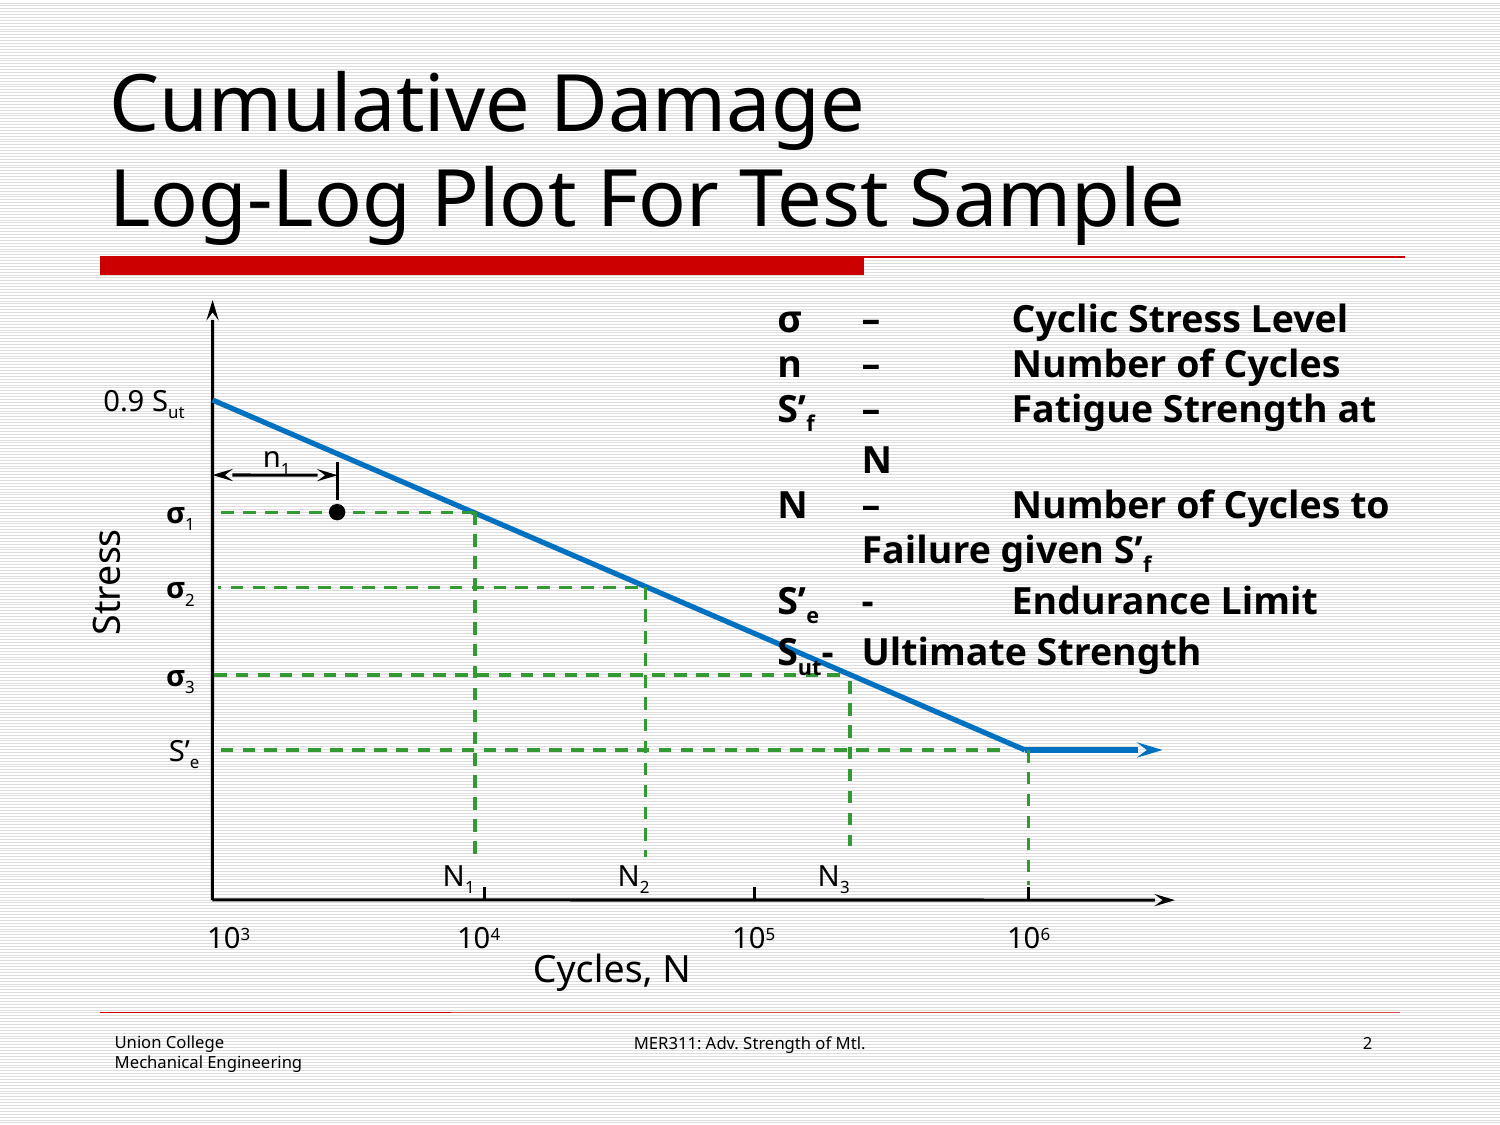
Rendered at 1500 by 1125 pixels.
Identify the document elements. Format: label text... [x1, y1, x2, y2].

title Cumulative Damage Log-Log Plot For Test Sample [93, 49, 1407, 250]
text_box σ2 [151, 610, 207, 617]
text_box σ1 [151, 487, 207, 542]
slide_number 2 [1074, 1024, 1388, 1101]
text_box S’e [154, 725, 215, 780]
text_box 104 [442, 912, 516, 963]
footer MER311: Adv. Strength of Mtl. [512, 1024, 988, 1101]
text_box σ2 [151, 562, 207, 598]
text_box Stress [74, 610, 135, 650]
text_box σ – Cyclic Stress Level n – Number of Cycles S’f – Fatigue Strength at N N – Number of Cycles to Failure given S’f S’e - Endurance Limit Sut- Ultimate Strength [762, 287, 1425, 732]
text_box Stress [74, 513, 135, 598]
text_box N2 [603, 849, 665, 898]
text_box σ3 [151, 649, 207, 704]
text_box 105 [717, 912, 791, 963]
text_box 103 [192, 912, 266, 963]
text_box 0.9 Sut [88, 375, 200, 430]
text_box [212, 399, 1026, 751]
text_box N1 [428, 849, 490, 898]
text_box 106 [992, 912, 1066, 963]
text_box N3 [803, 849, 865, 898]
text_box Cycles, N [518, 937, 707, 998]
